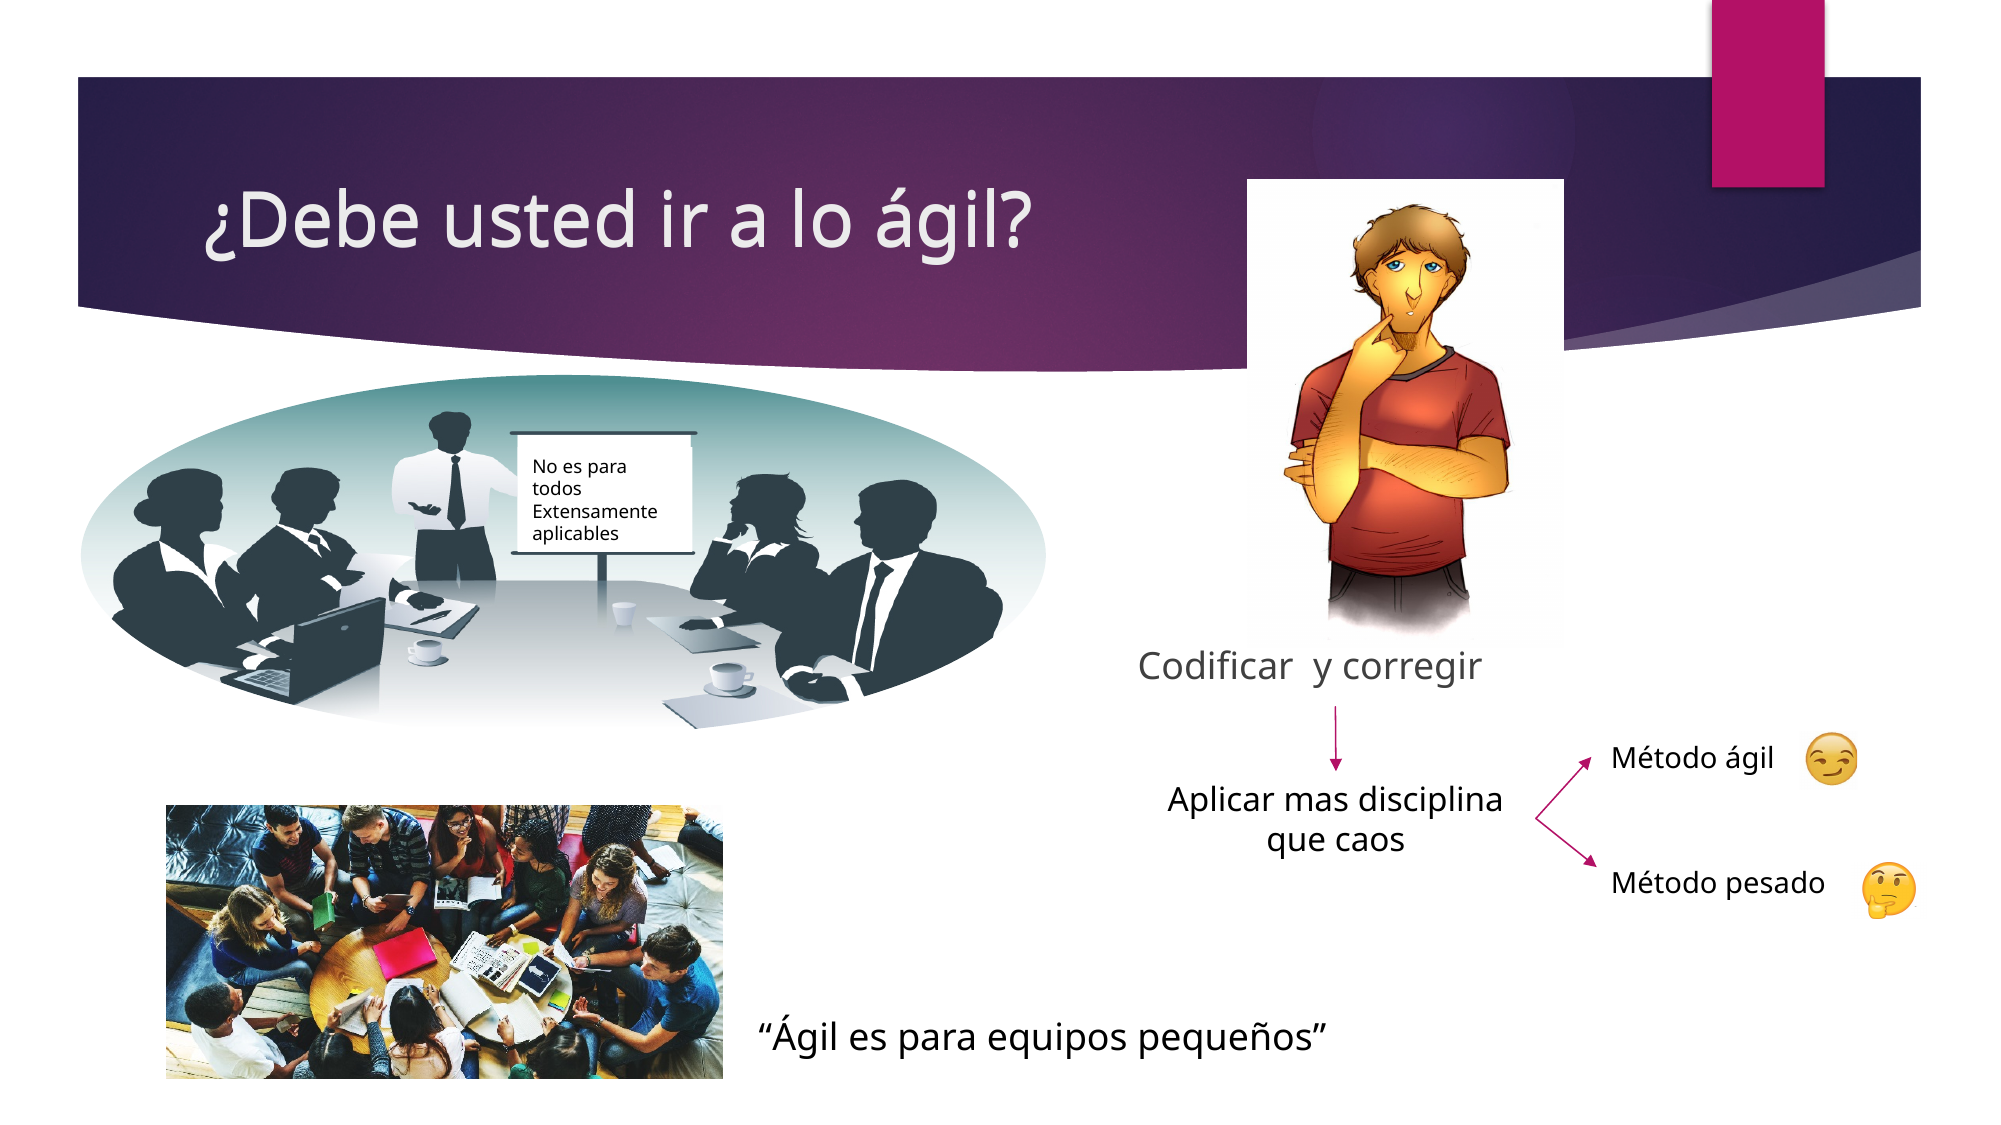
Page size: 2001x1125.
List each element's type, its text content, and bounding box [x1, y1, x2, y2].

picture [80, 374, 1047, 736]
list Codificar y corregir [1122, 634, 1609, 710]
picture [166, 805, 723, 1080]
text_box Aplicar mas disciplina que caos [1135, 771, 1529, 866]
text_box Método pesado [1596, 856, 1860, 907]
text_box Método ágil [1596, 731, 1797, 782]
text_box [1535, 818, 1597, 868]
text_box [1535, 756, 1592, 818]
text_box “Ágil es para equipos pequeños” [744, 1005, 1362, 1066]
picture [1851, 862, 1927, 920]
picture [1247, 179, 1564, 648]
picture [1799, 731, 1858, 790]
text_box ¿Debe usted ir a lo ágil? [189, 157, 1627, 274]
